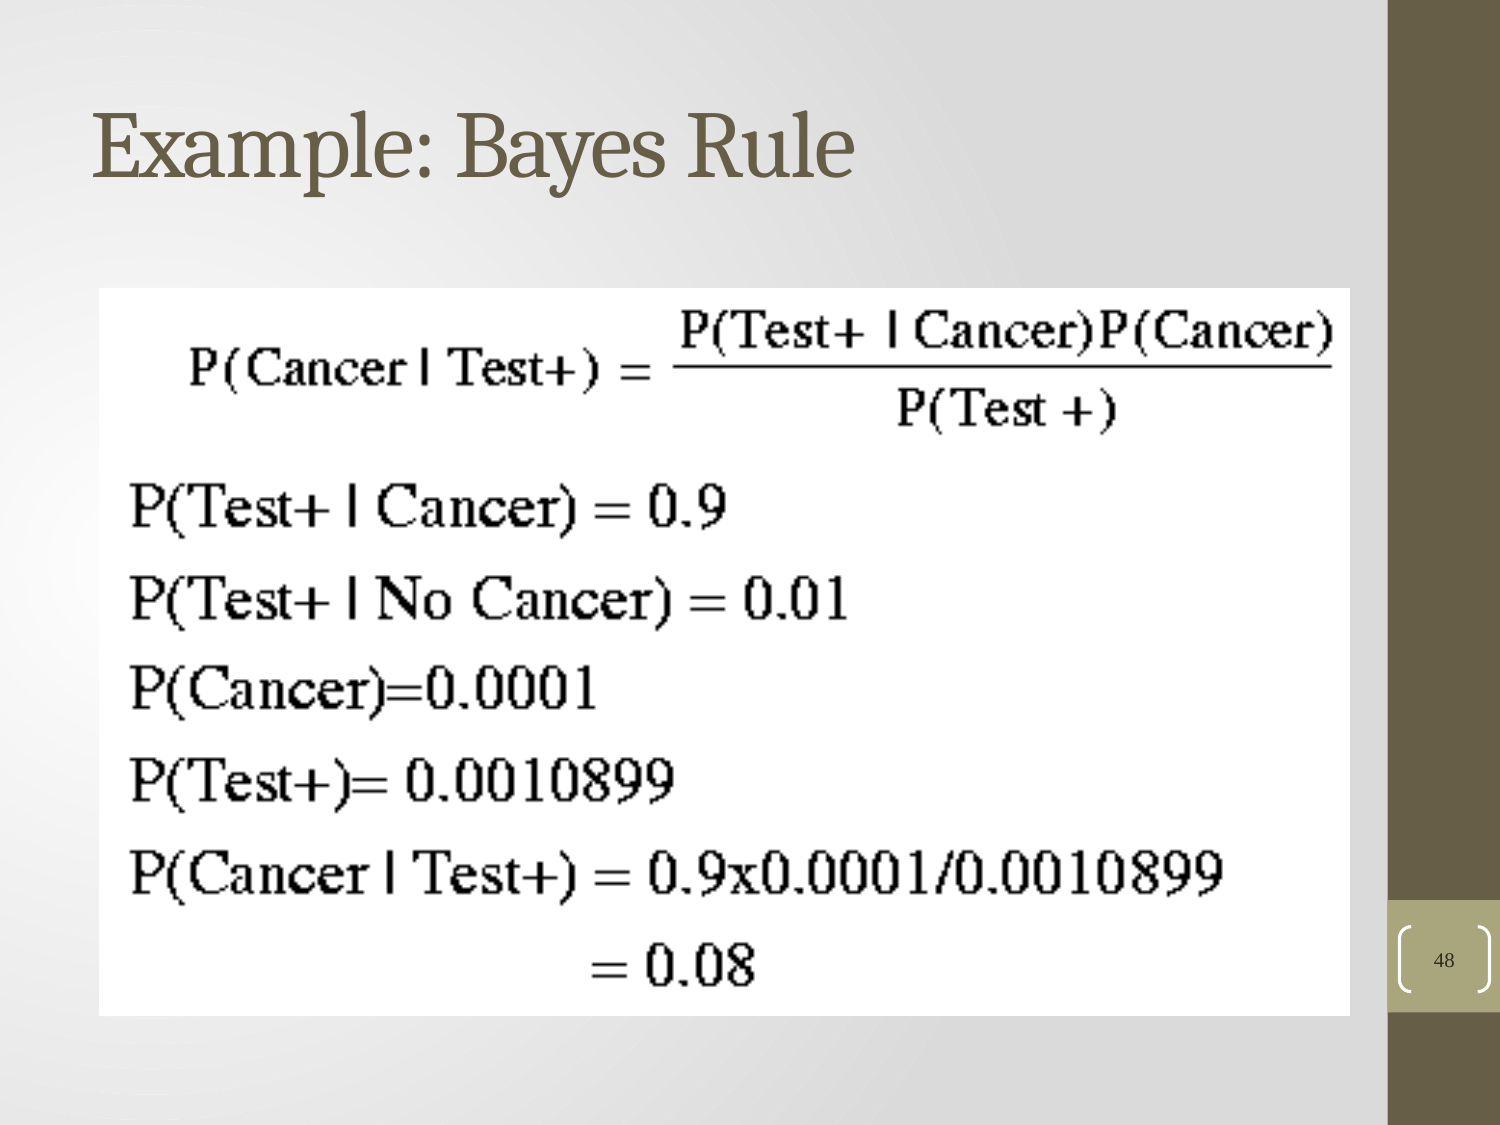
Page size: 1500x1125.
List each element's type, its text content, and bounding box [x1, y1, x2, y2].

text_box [99, 287, 1350, 1016]
title Example: Bayes Rule [75, 45, 1325, 233]
slide_number 48 [1397, 925, 1492, 994]
